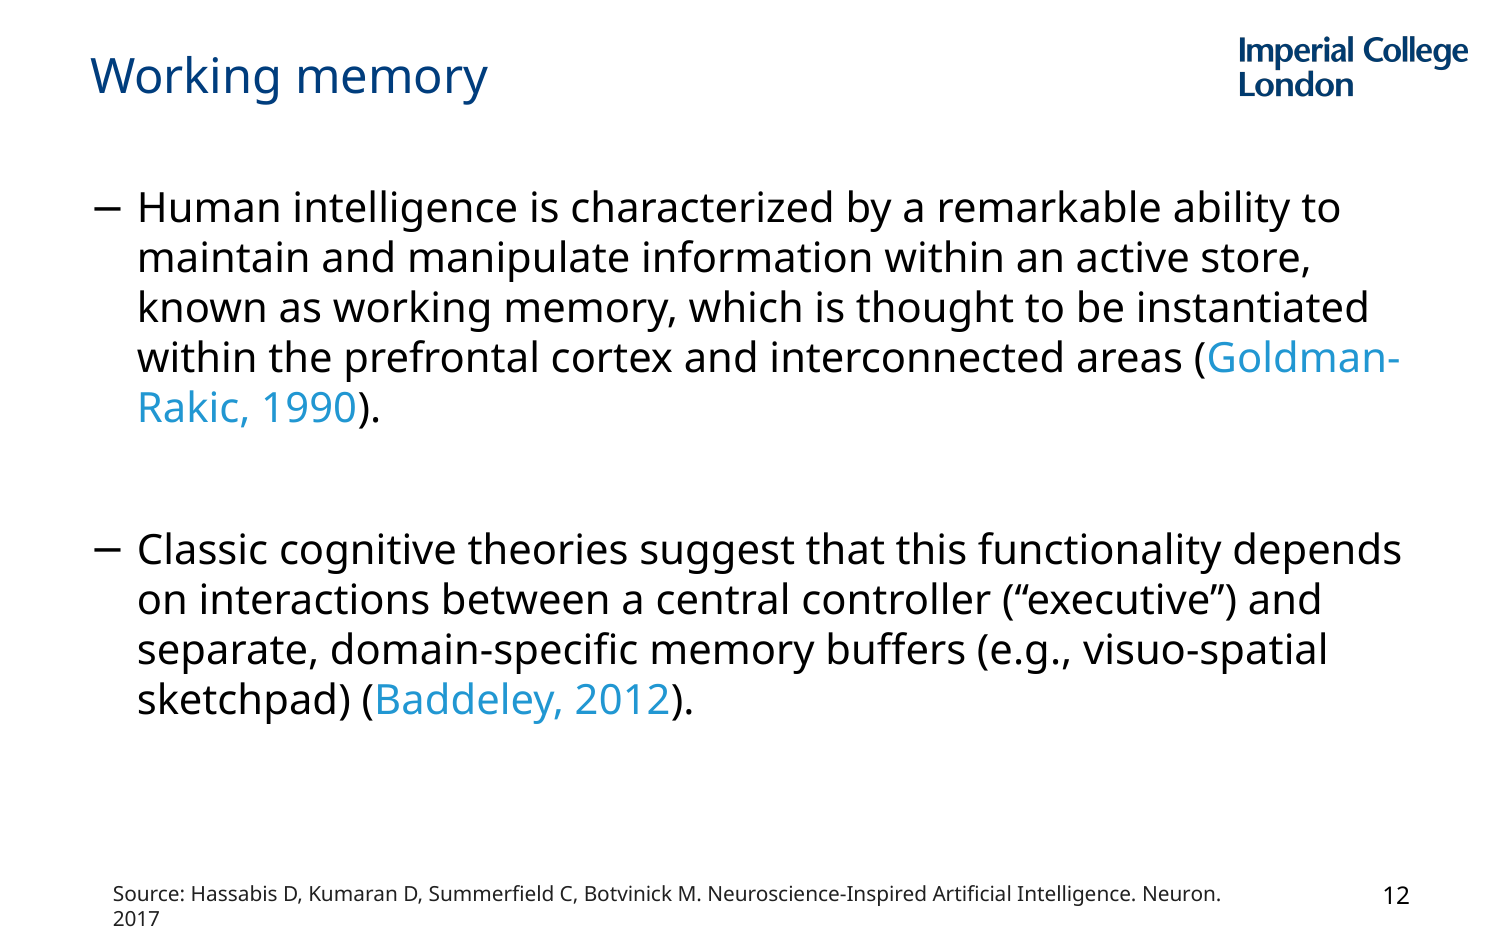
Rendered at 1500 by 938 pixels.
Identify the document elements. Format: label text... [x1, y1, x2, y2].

title Working memory [75, 0, 1425, 153]
text_box Source: Hassabis D, Kumaran D, Summerfield C, Botvinick M. Neuroscience-Inspired Artificial Intelligence. Neuron. 2017 [98, 873, 1256, 938]
list Human intelligence is characterized by a remarkable ability to maintain and manipulate information within an active store, known as working memory, which is thought to be instantiated within the prefrontal cortex and interconnected areas (Goldman-Rakic, 1990). Classic cognitive theories suggest that this functionality depends on interactions between a central controller (‘‘executive’’) and separate, domain-specific memory buffers (e.g., visuo-spatial sketchpad) (Baddeley, 2012). [75, 173, 1425, 853]
slide_number 12 [1074, 872, 1426, 920]
picture [1425, 18, 1486, 114]
